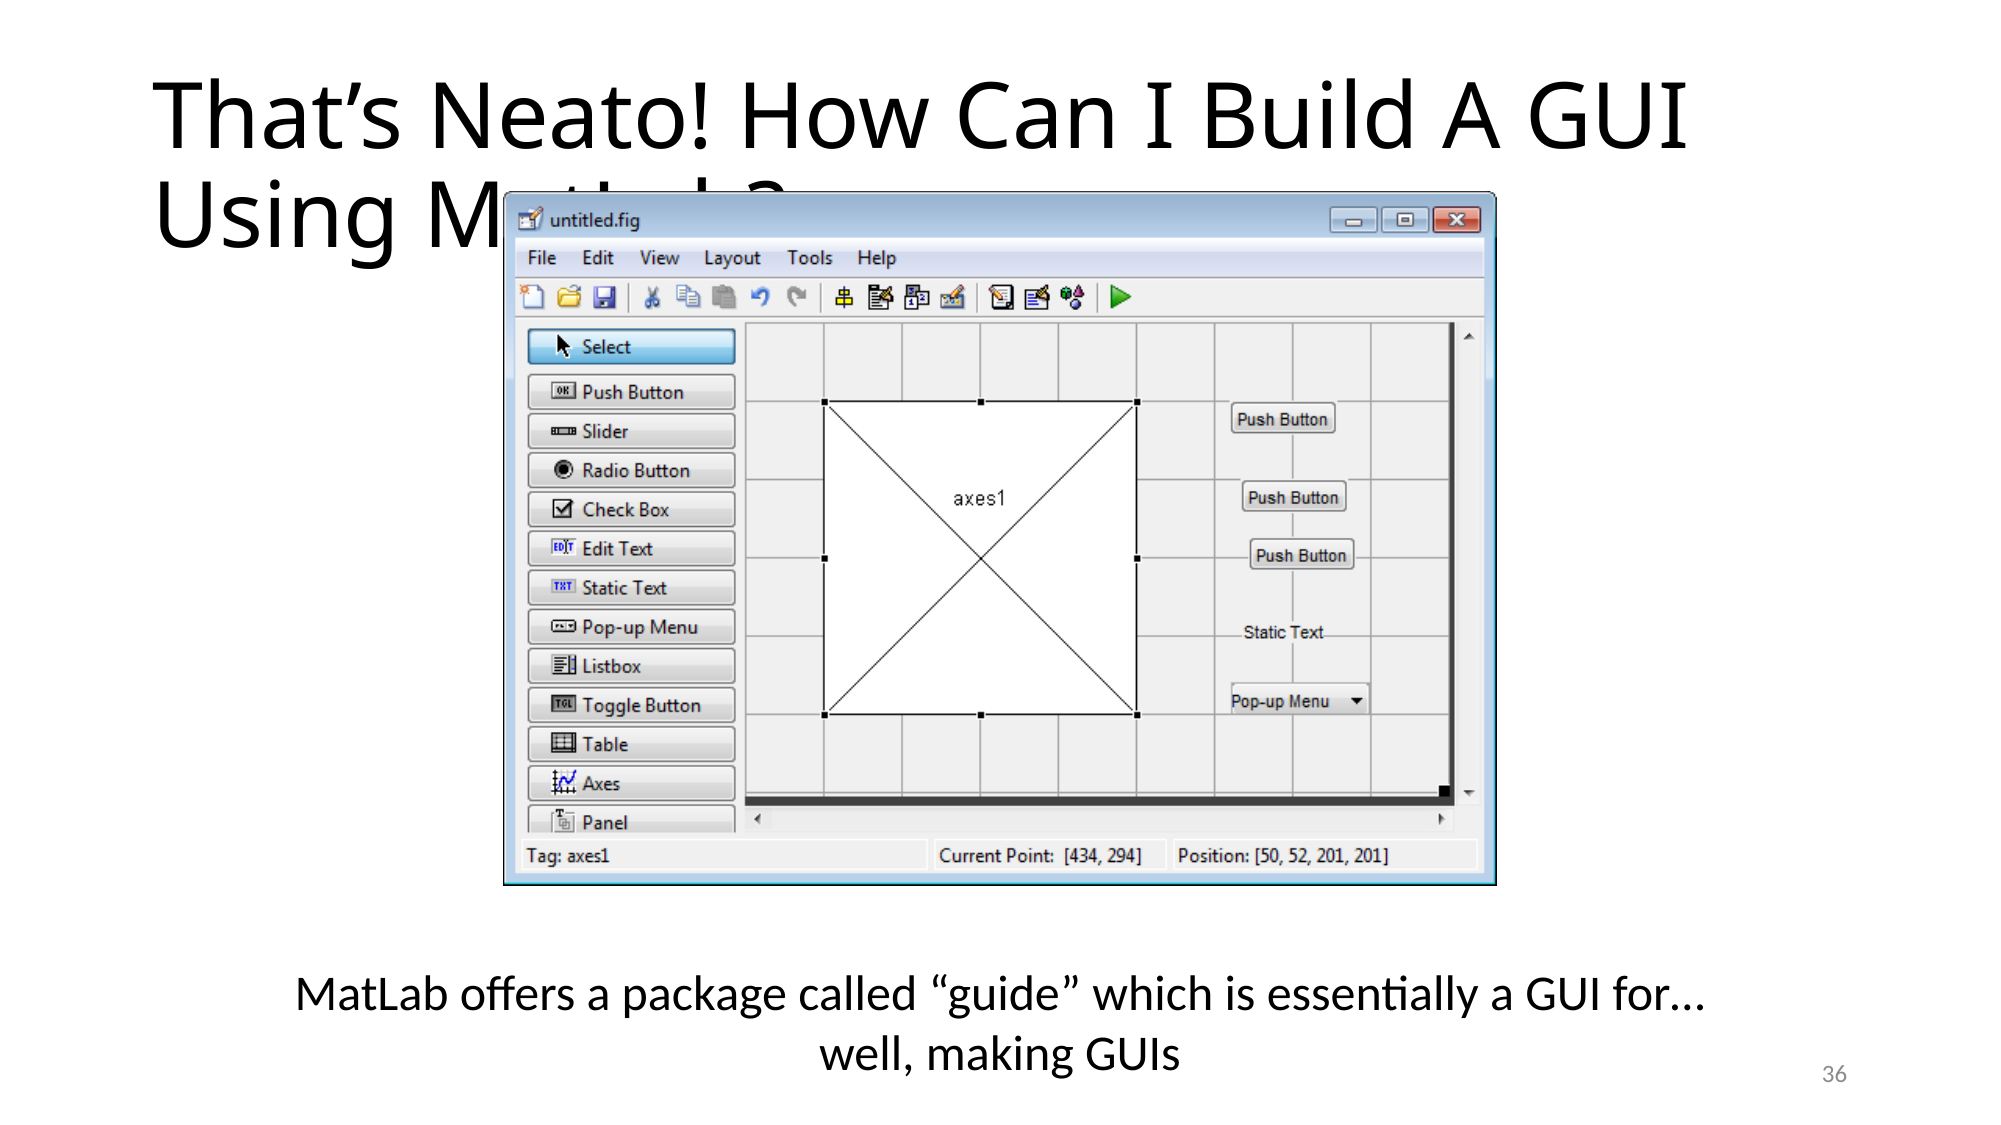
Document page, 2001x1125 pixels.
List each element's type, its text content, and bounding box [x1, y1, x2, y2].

text_box MatLab offers a package called “guide” which is essentially a GUI for… well, making GUIs [245, 953, 1754, 1088]
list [503, 191, 1497, 886]
slide_number 36 [1412, 1042, 1863, 1103]
title That’s Neato! How Can I Build A GUI Using MatLab? [137, 59, 1863, 278]
